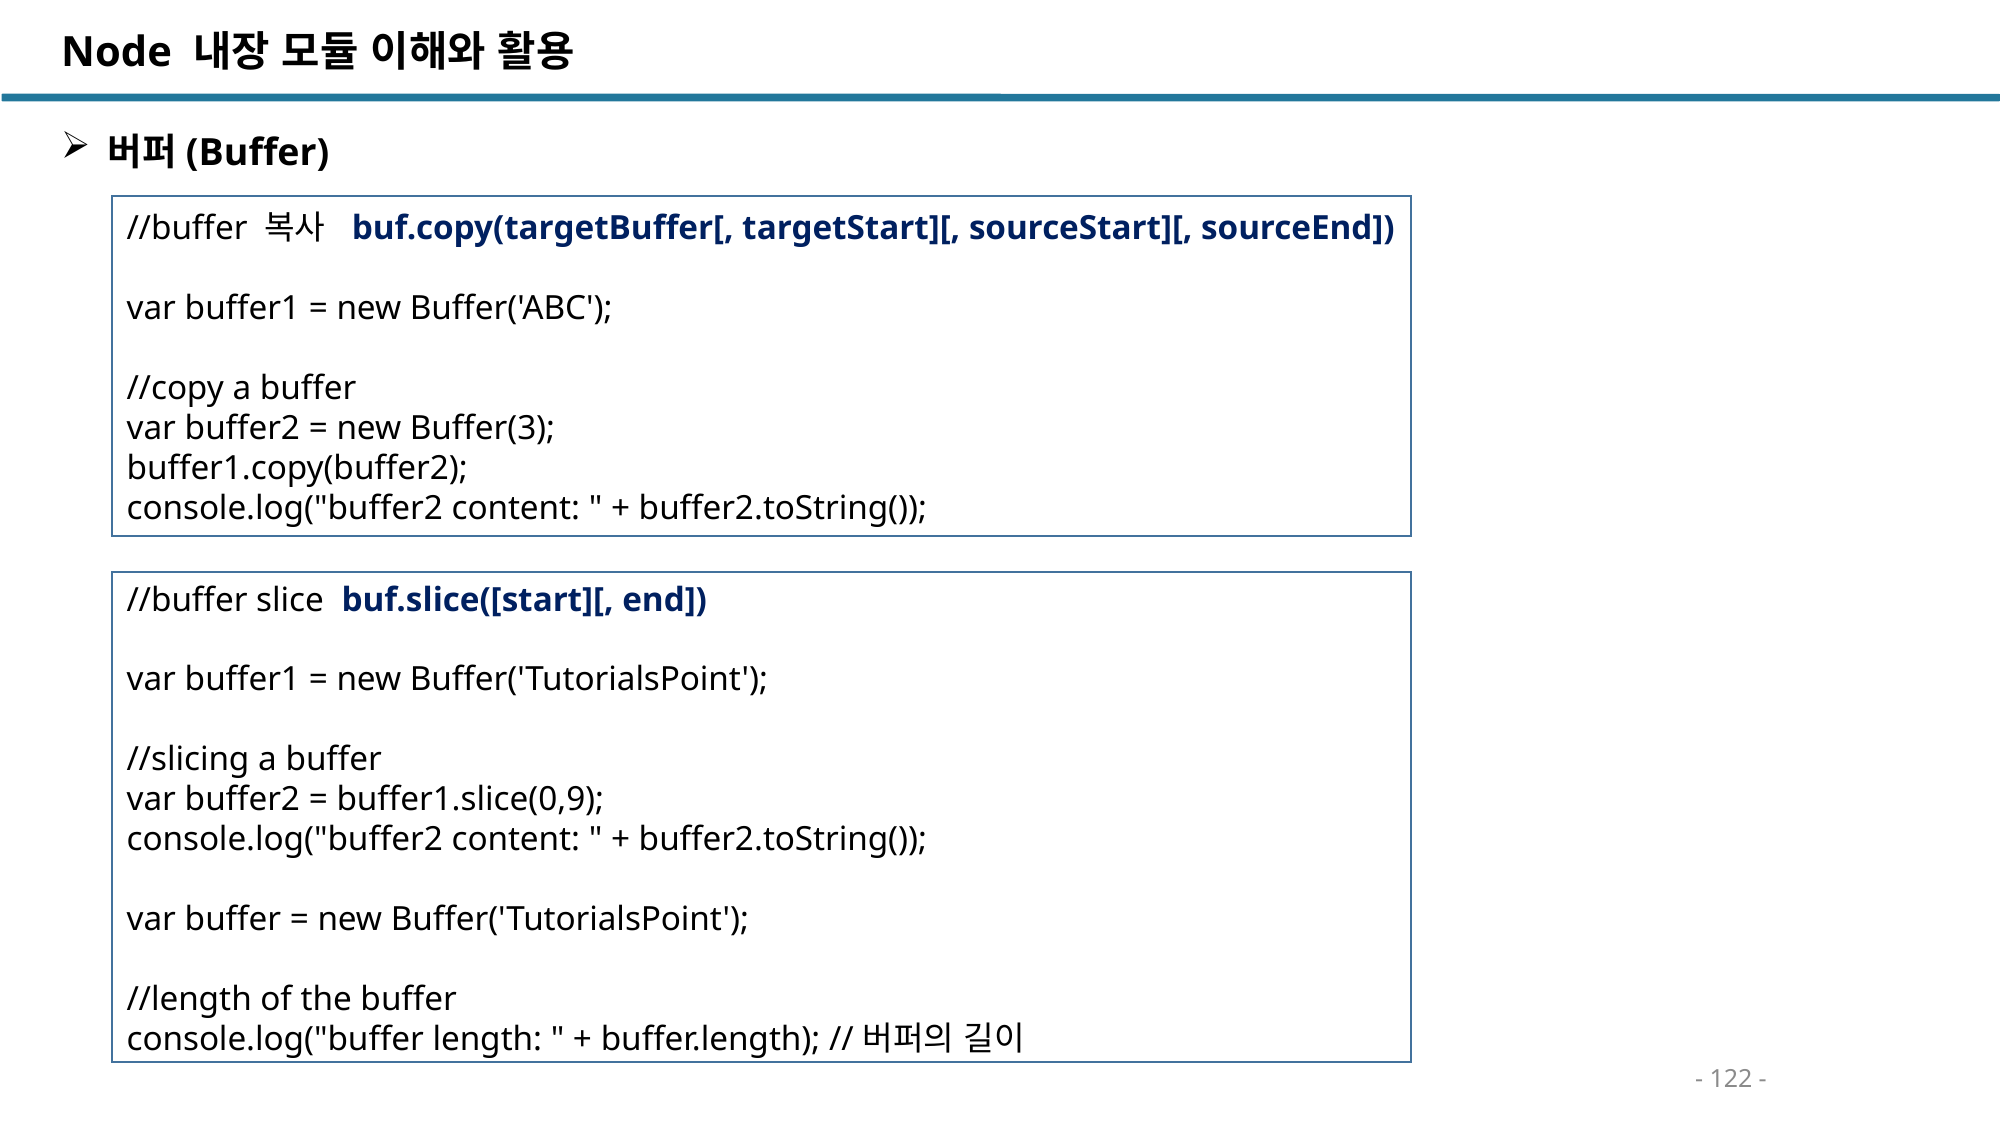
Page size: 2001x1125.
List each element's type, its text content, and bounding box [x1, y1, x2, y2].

slide_number - 122 - [1500, 1061, 1968, 1097]
text_box //buffer slice buf.slice([start][, end]) var buffer1 = new Buffer('TutorialsPoint'); //slicing a buffer var buffer2 = buffer1.slice(0,9); console.log("buffer2 content: " + buffer2.toString()); var buffer = new Buffer('TutorialsPoint'); //length of the buffer console.log("buffer length: " + buffer.length); //버퍼의 길이 [111, 571, 1412, 1063]
text_box 버퍼(Buffer) [46, 120, 1936, 180]
text_box Node 내장 모듈 이해와 활용 [46, 23, 1232, 95]
text_box //buffer 복사 buf.copy(targetBuffer[, targetStart][, sourceStart][, sourceEnd]) var buffer1 = new Buffer('ABC'); //copy a buffer var buffer2 = new Buffer(3); buffer1.copy(buffer2); console.log("buffer2 content: " + buffer2.toString()); [111, 195, 1412, 537]
